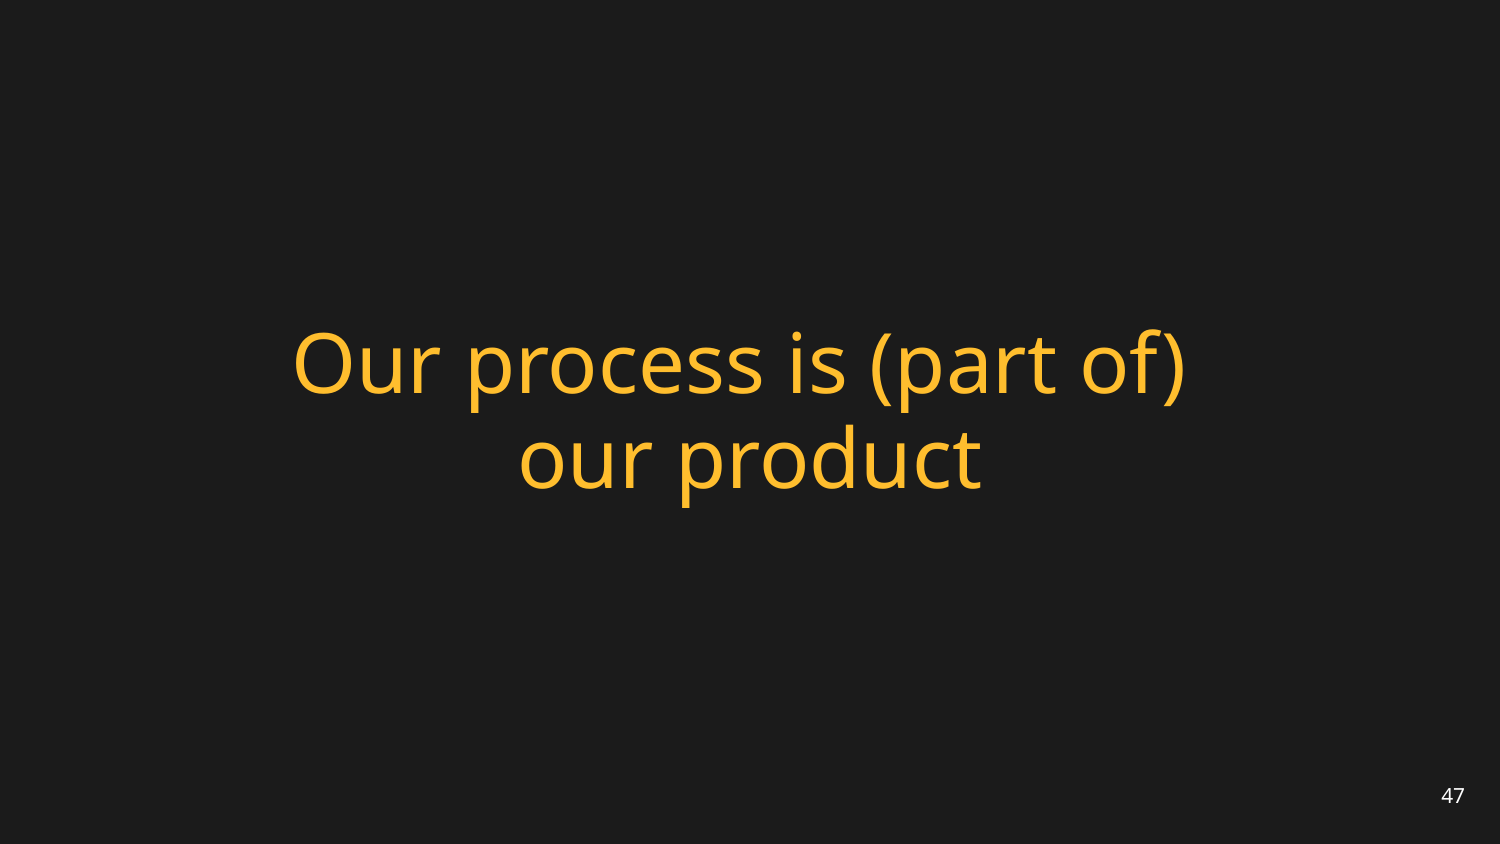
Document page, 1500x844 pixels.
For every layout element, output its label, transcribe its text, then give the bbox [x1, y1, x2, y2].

slide_number 47 [1389, 764, 1480, 830]
title Our process is (part of) our product [51, 72, 1449, 753]
